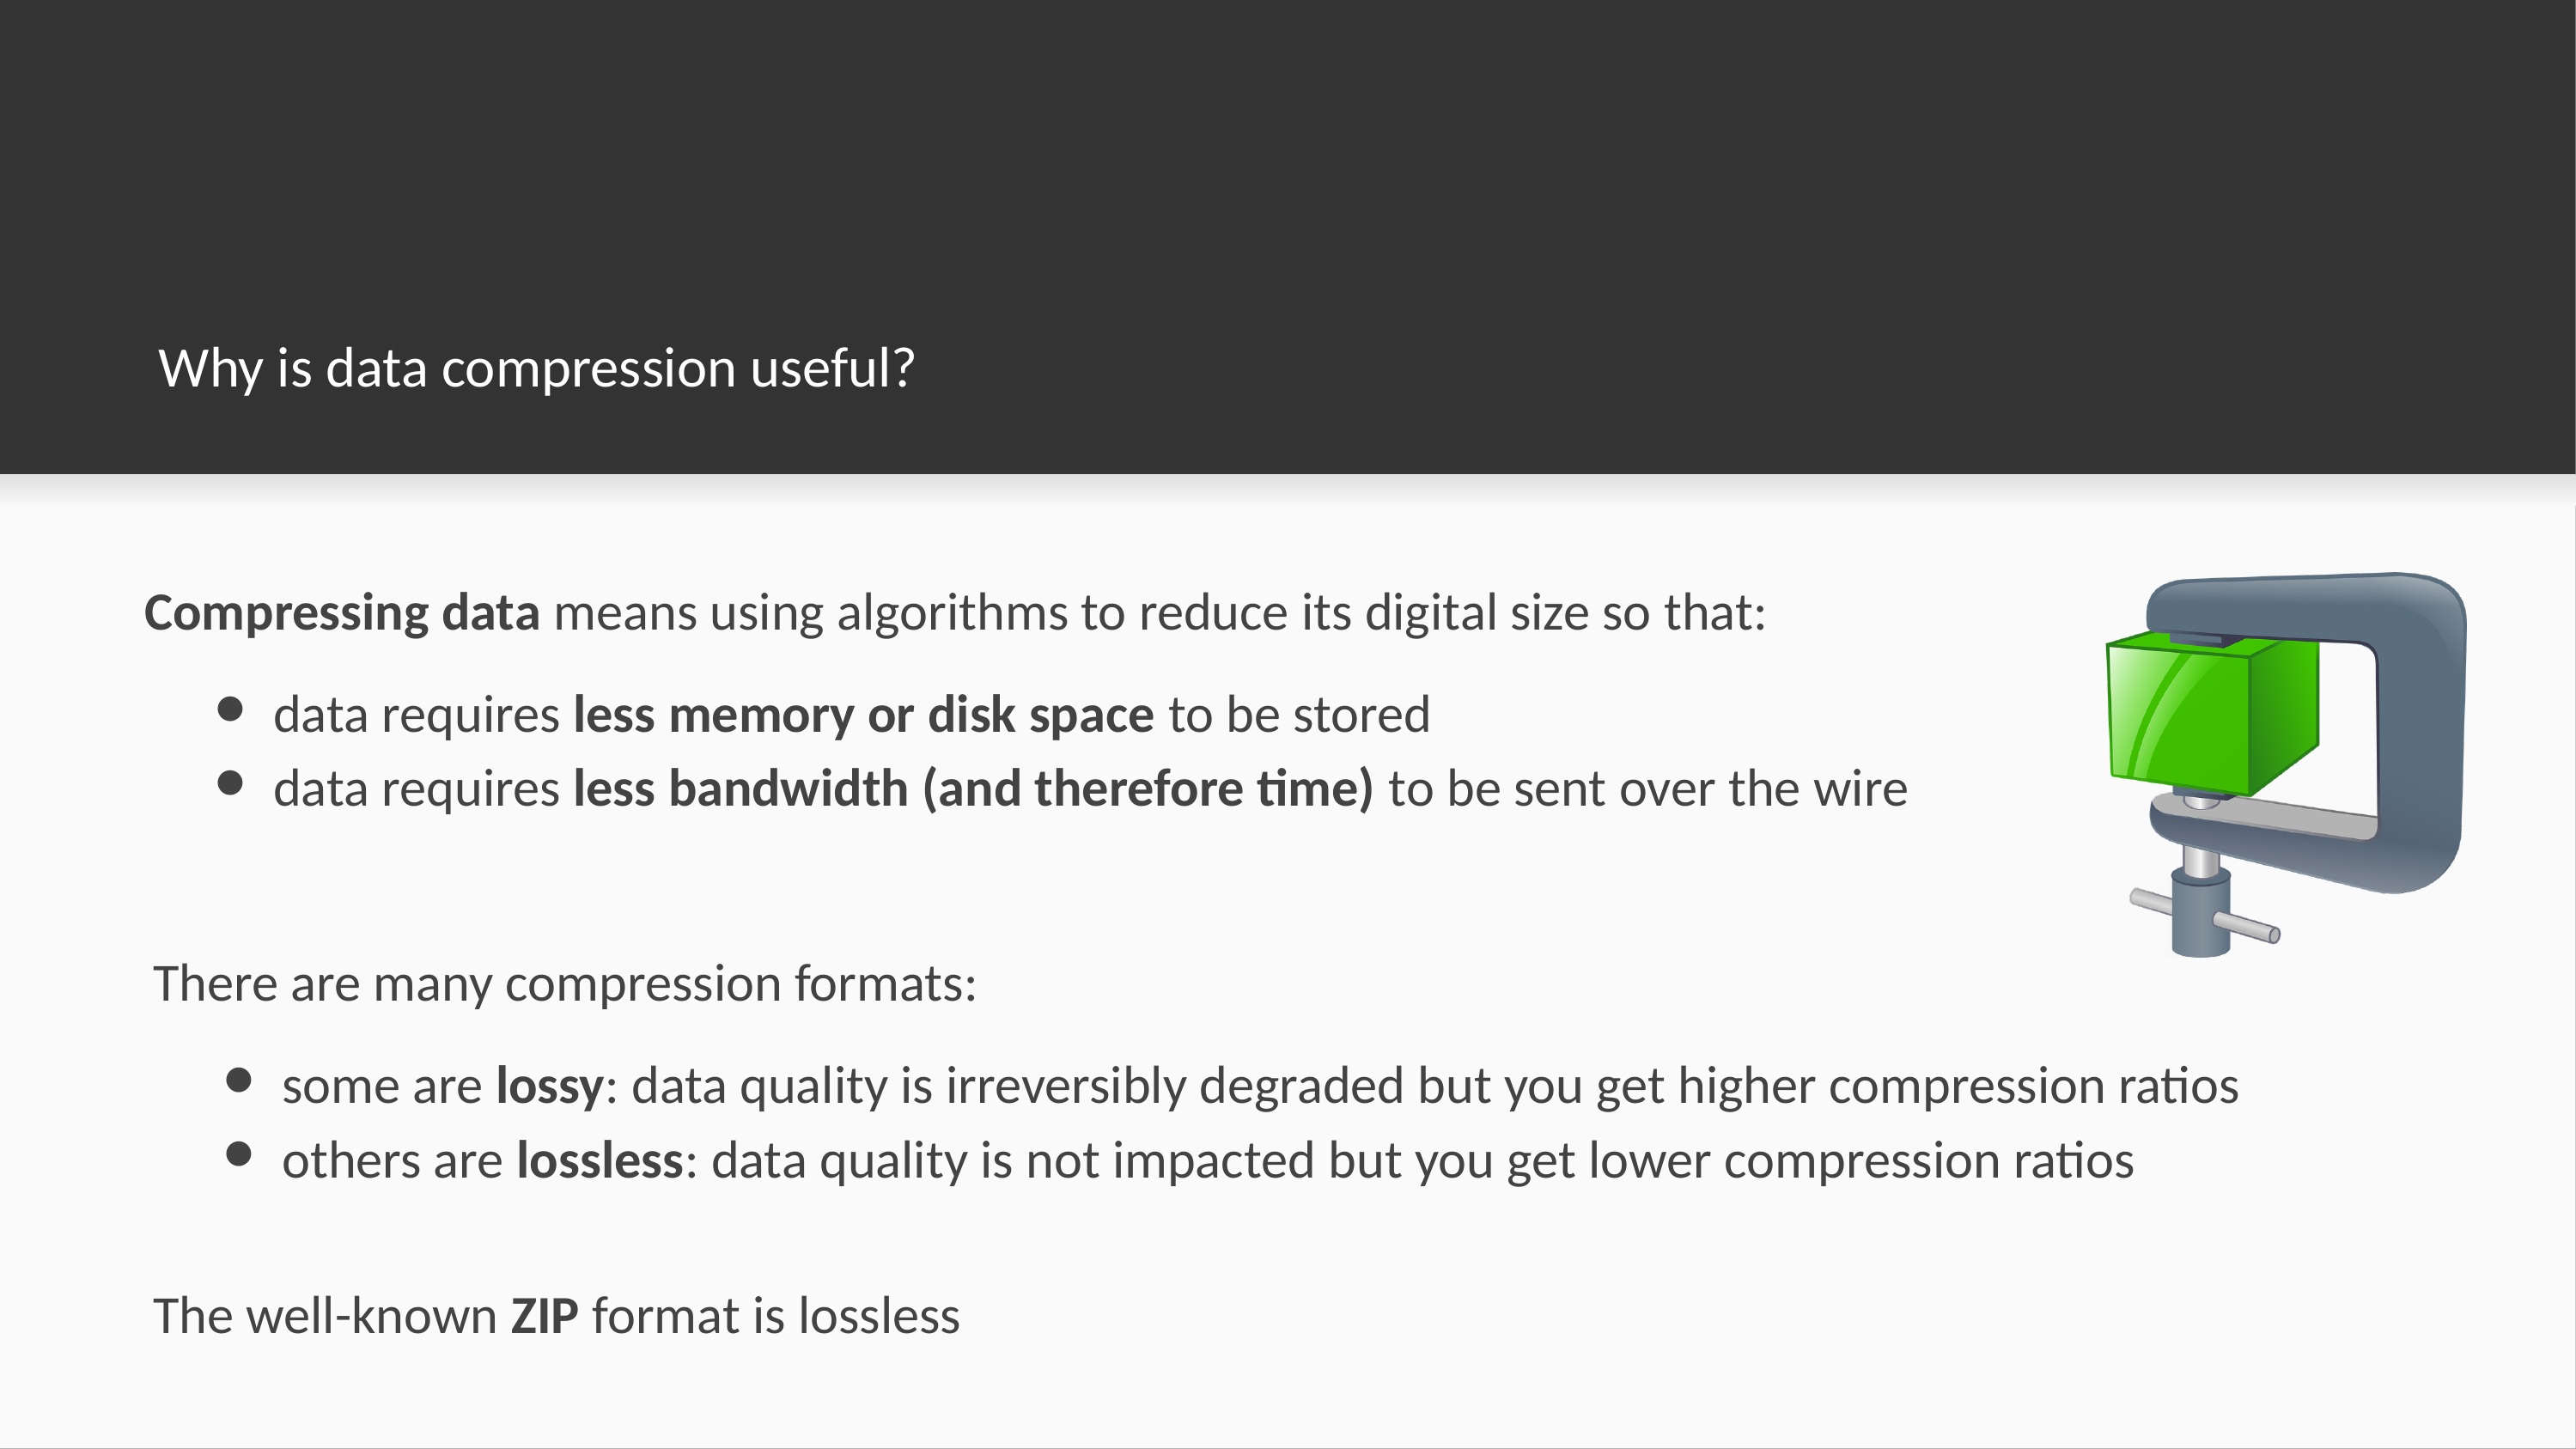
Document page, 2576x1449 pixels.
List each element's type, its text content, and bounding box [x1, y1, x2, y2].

picture [2104, 572, 2467, 959]
text_box There are many compression formats: some are lossy: data quality is irreversibly degraded but you get higher compression ratios others are lossless: data quality is not impacted but you get lower compression ratios The well-known ZIP format is lossless [140, 934, 2576, 1349]
title Why is data compression useful? [132, 208, 2450, 424]
list Compressing data means using algorithms to reduce its digital size so that: data requires less memory or disk space to be stored data requires less bandwidth (and therefore time) to be sent over the wire [119, 540, 2026, 892]
